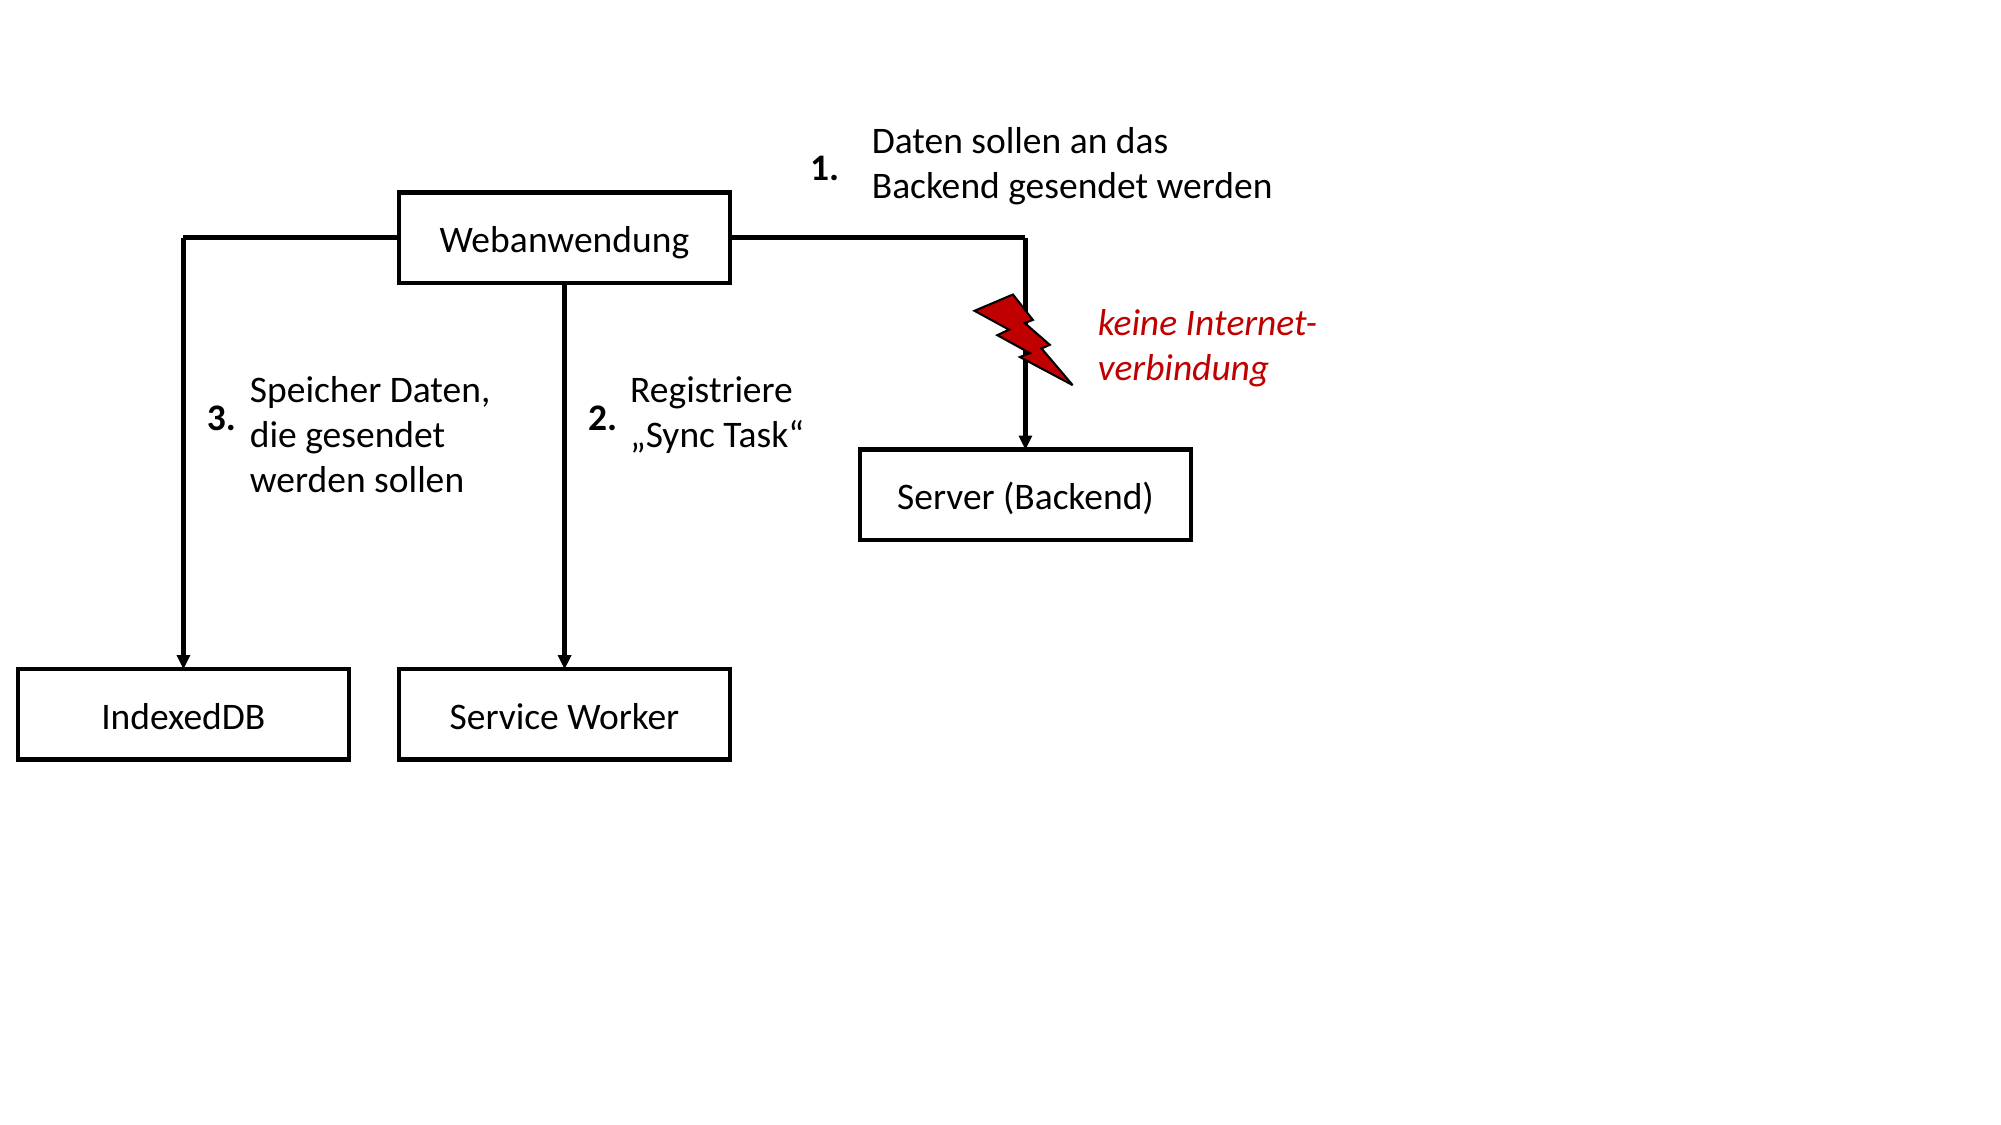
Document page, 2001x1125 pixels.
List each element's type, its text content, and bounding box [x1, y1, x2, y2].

text_box 3. [192, 385, 251, 446]
text_box Server (Backend) [859, 448, 1192, 541]
text_box [1017, 353, 1025, 361]
text_box [972, 293, 1025, 352]
text_box IndexedDB [17, 668, 350, 761]
text_box Service Worker [398, 668, 731, 761]
text_box Registriere „Sync Task“ [615, 357, 820, 462]
text_box [1026, 309, 1074, 387]
text_box 1. [795, 135, 855, 196]
text_box 2. [573, 385, 633, 446]
text_box Speicher Daten, die gesendet werden sollen [235, 357, 506, 507]
text_box keine Internet- verbindung [1083, 290, 1333, 396]
text_box Daten sollen an das Backend gesendet werden [857, 109, 1289, 214]
text_box Webanwendung [398, 191, 731, 284]
